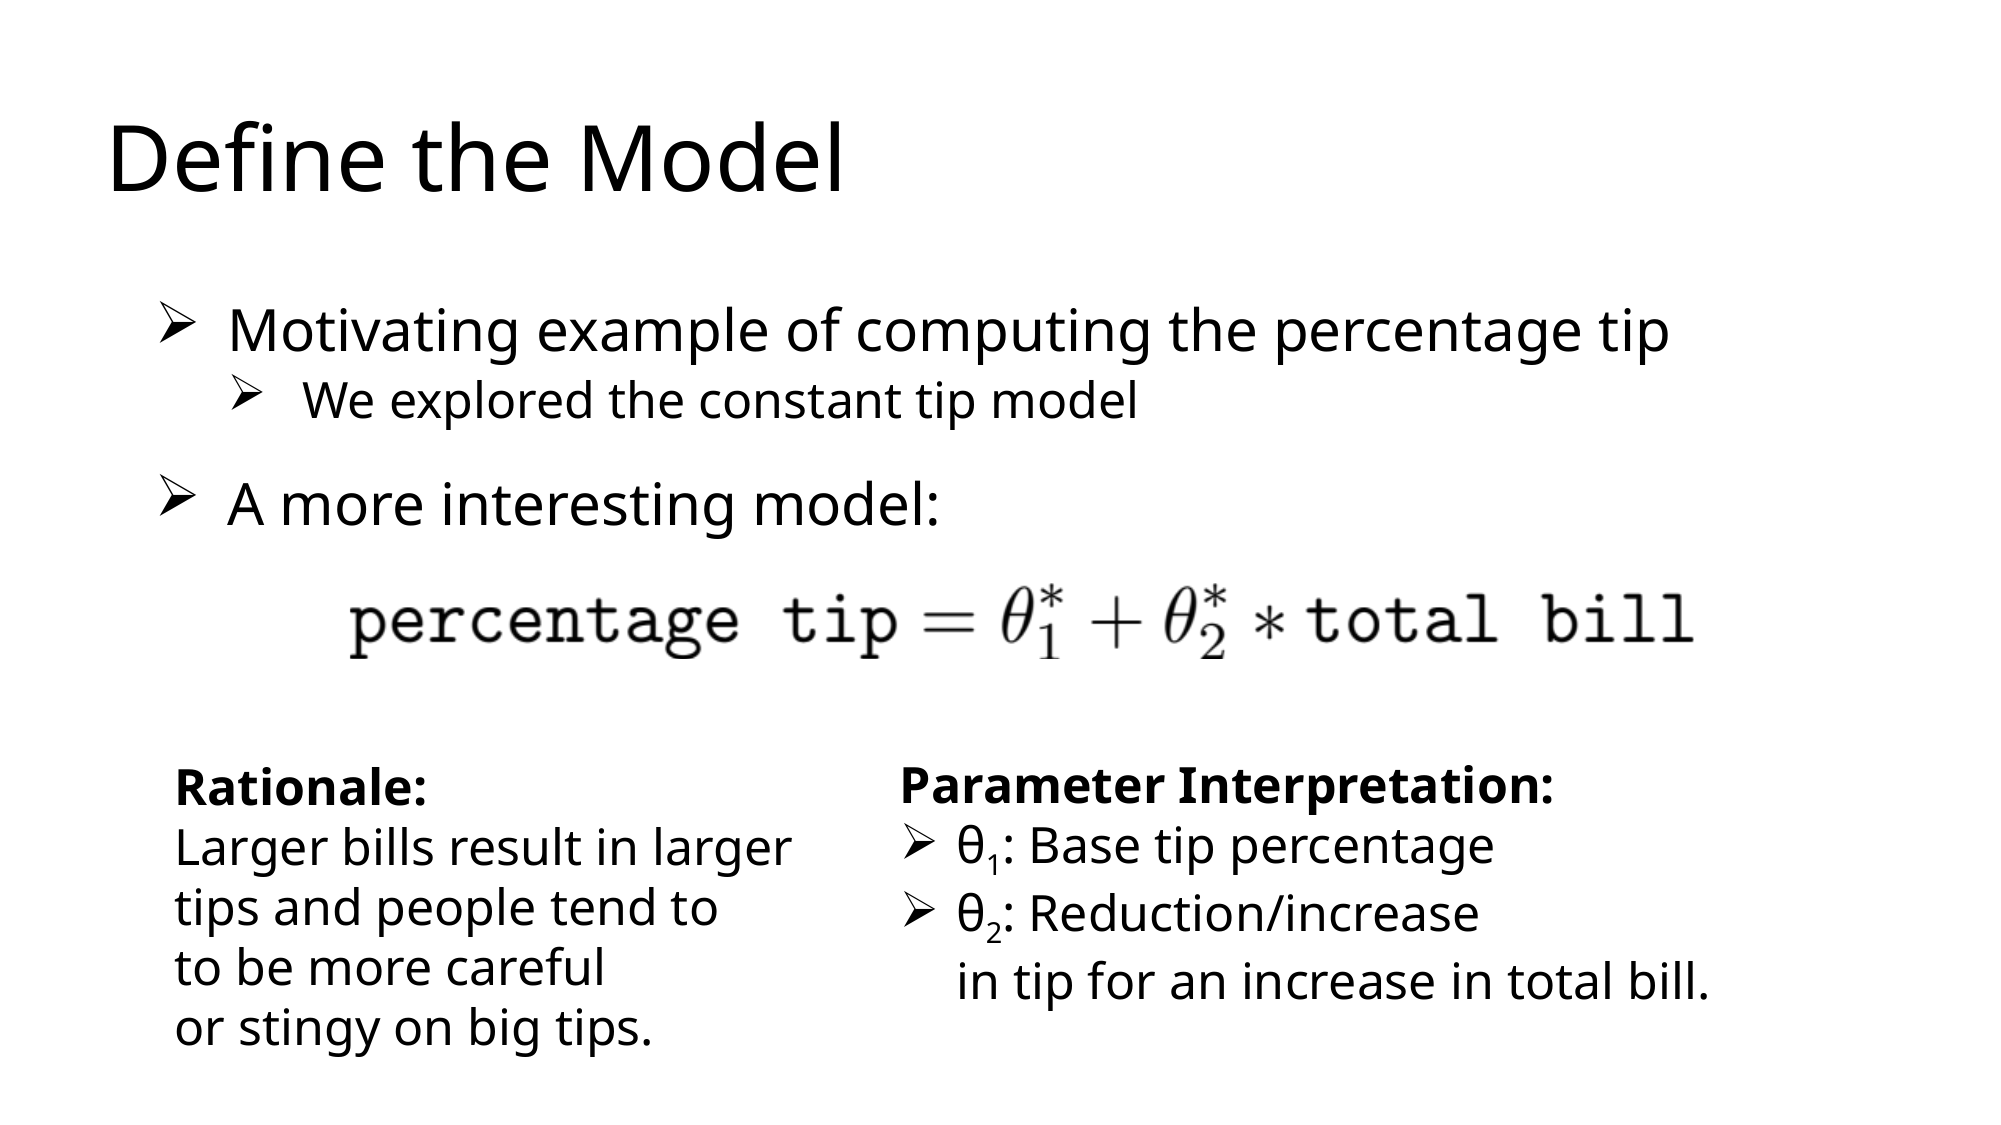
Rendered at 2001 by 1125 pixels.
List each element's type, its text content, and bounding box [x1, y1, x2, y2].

title Define the Model [90, 52, 1863, 271]
picture [349, 583, 1694, 659]
list Motivating example of computing the percentage tip We explored the constant tip model A more interesting model: [137, 294, 1863, 1008]
text_box Parameter Interpretation: θ1: Base tip percentage θ2: Reduction/increase in tip for an increase in total bill. [885, 745, 1809, 1078]
text_box Rationale: Larger bills result in larger tips and people tend to to be more careful or stingy on big tips. [159, 748, 863, 1064]
